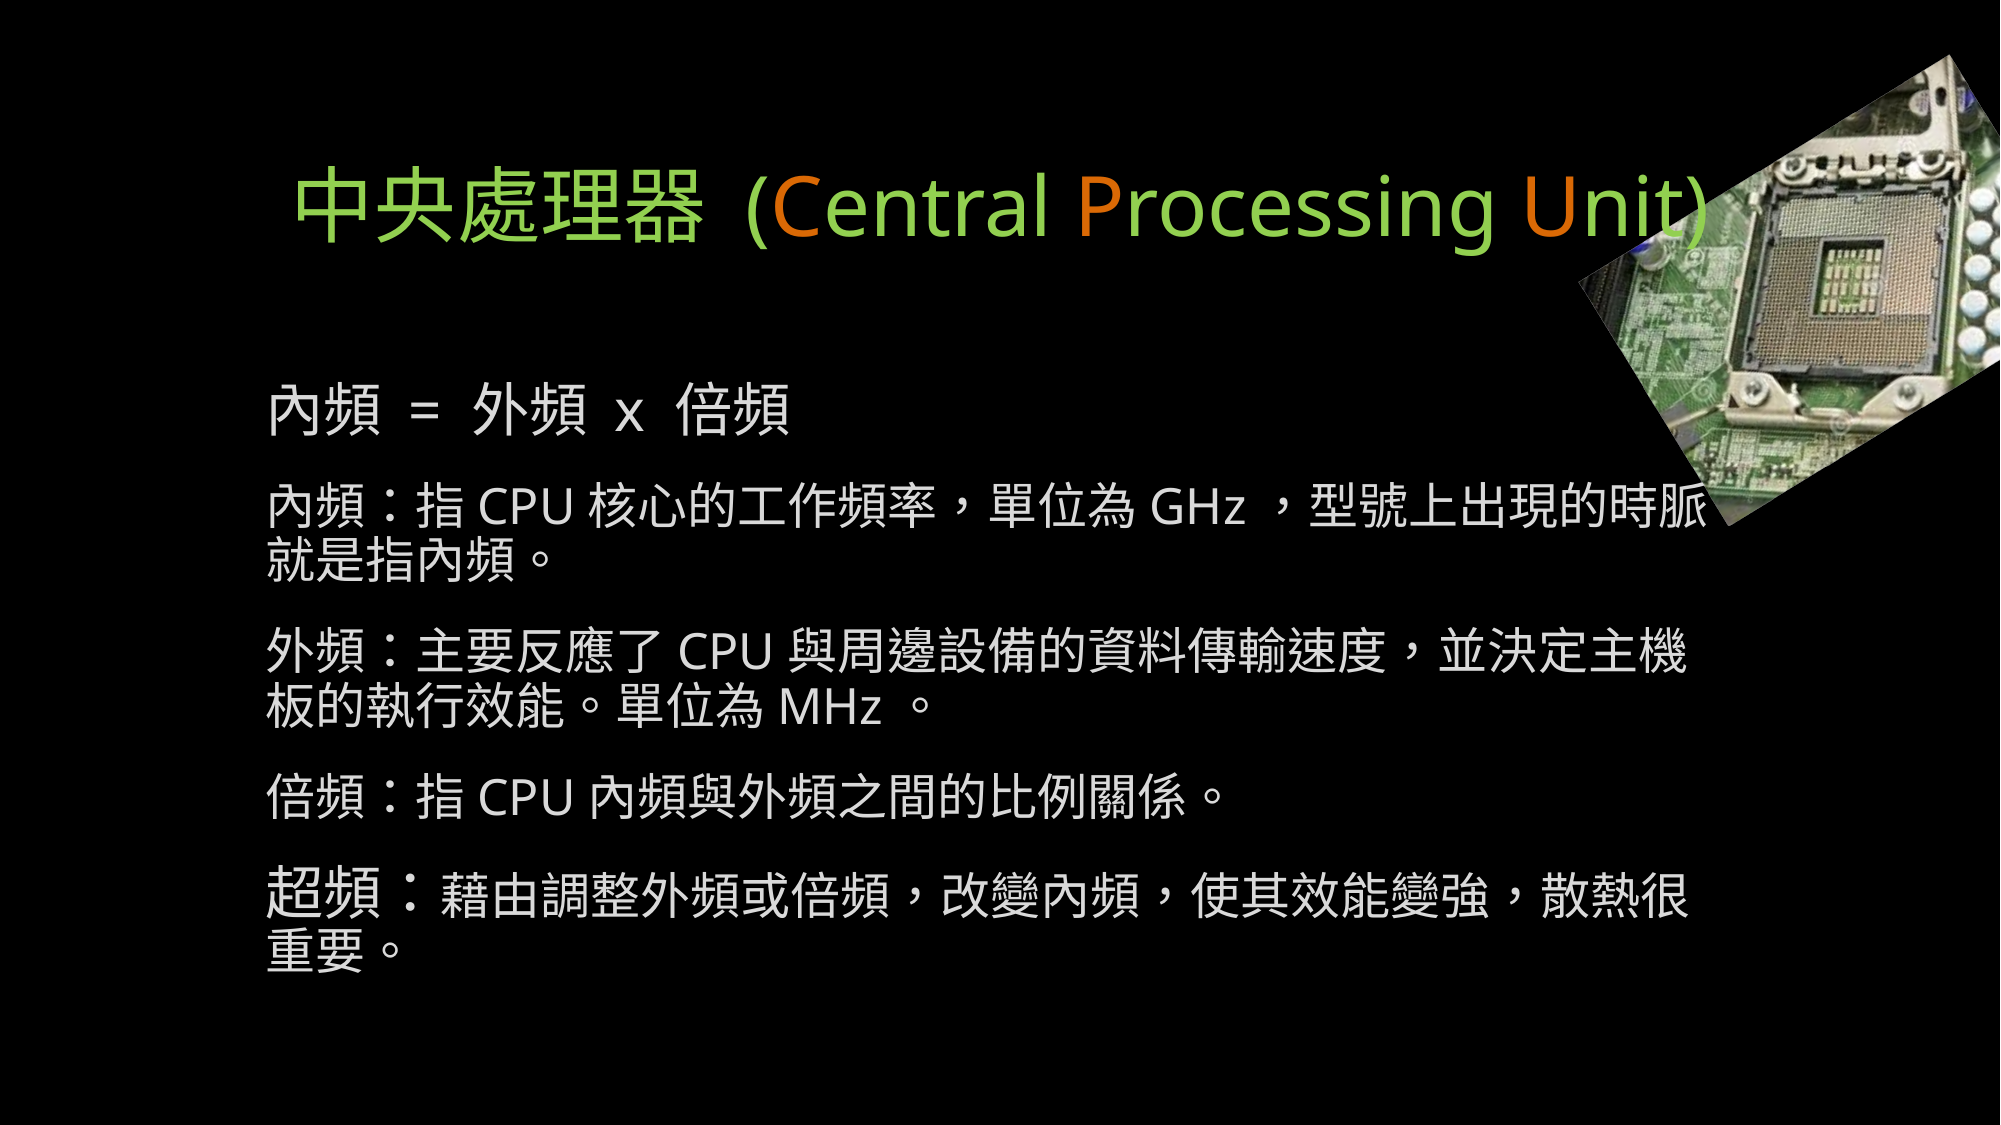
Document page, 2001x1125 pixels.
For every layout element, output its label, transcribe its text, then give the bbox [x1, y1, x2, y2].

title 中央處理器 (Central Processing Unit) [249, 75, 1750, 263]
picture [1580, 56, 2000, 512]
list 內頻 = 外頻 x 倍頻 內頻：指CPU核心的工作頻率，單位為GHz，型號上出現的時脈就是指內頻。 外頻：主要反應了CPU與周邊設備的資料傳輸速度，並決定主機板的執行效能。單位為MHz。 倍頻：指CPU內頻與外頻之間的比例關係。 超頻：藉由調整外頻或倍頻，改變內頻，使其效能變強，散熱很重要。 [250, 373, 1751, 1074]
